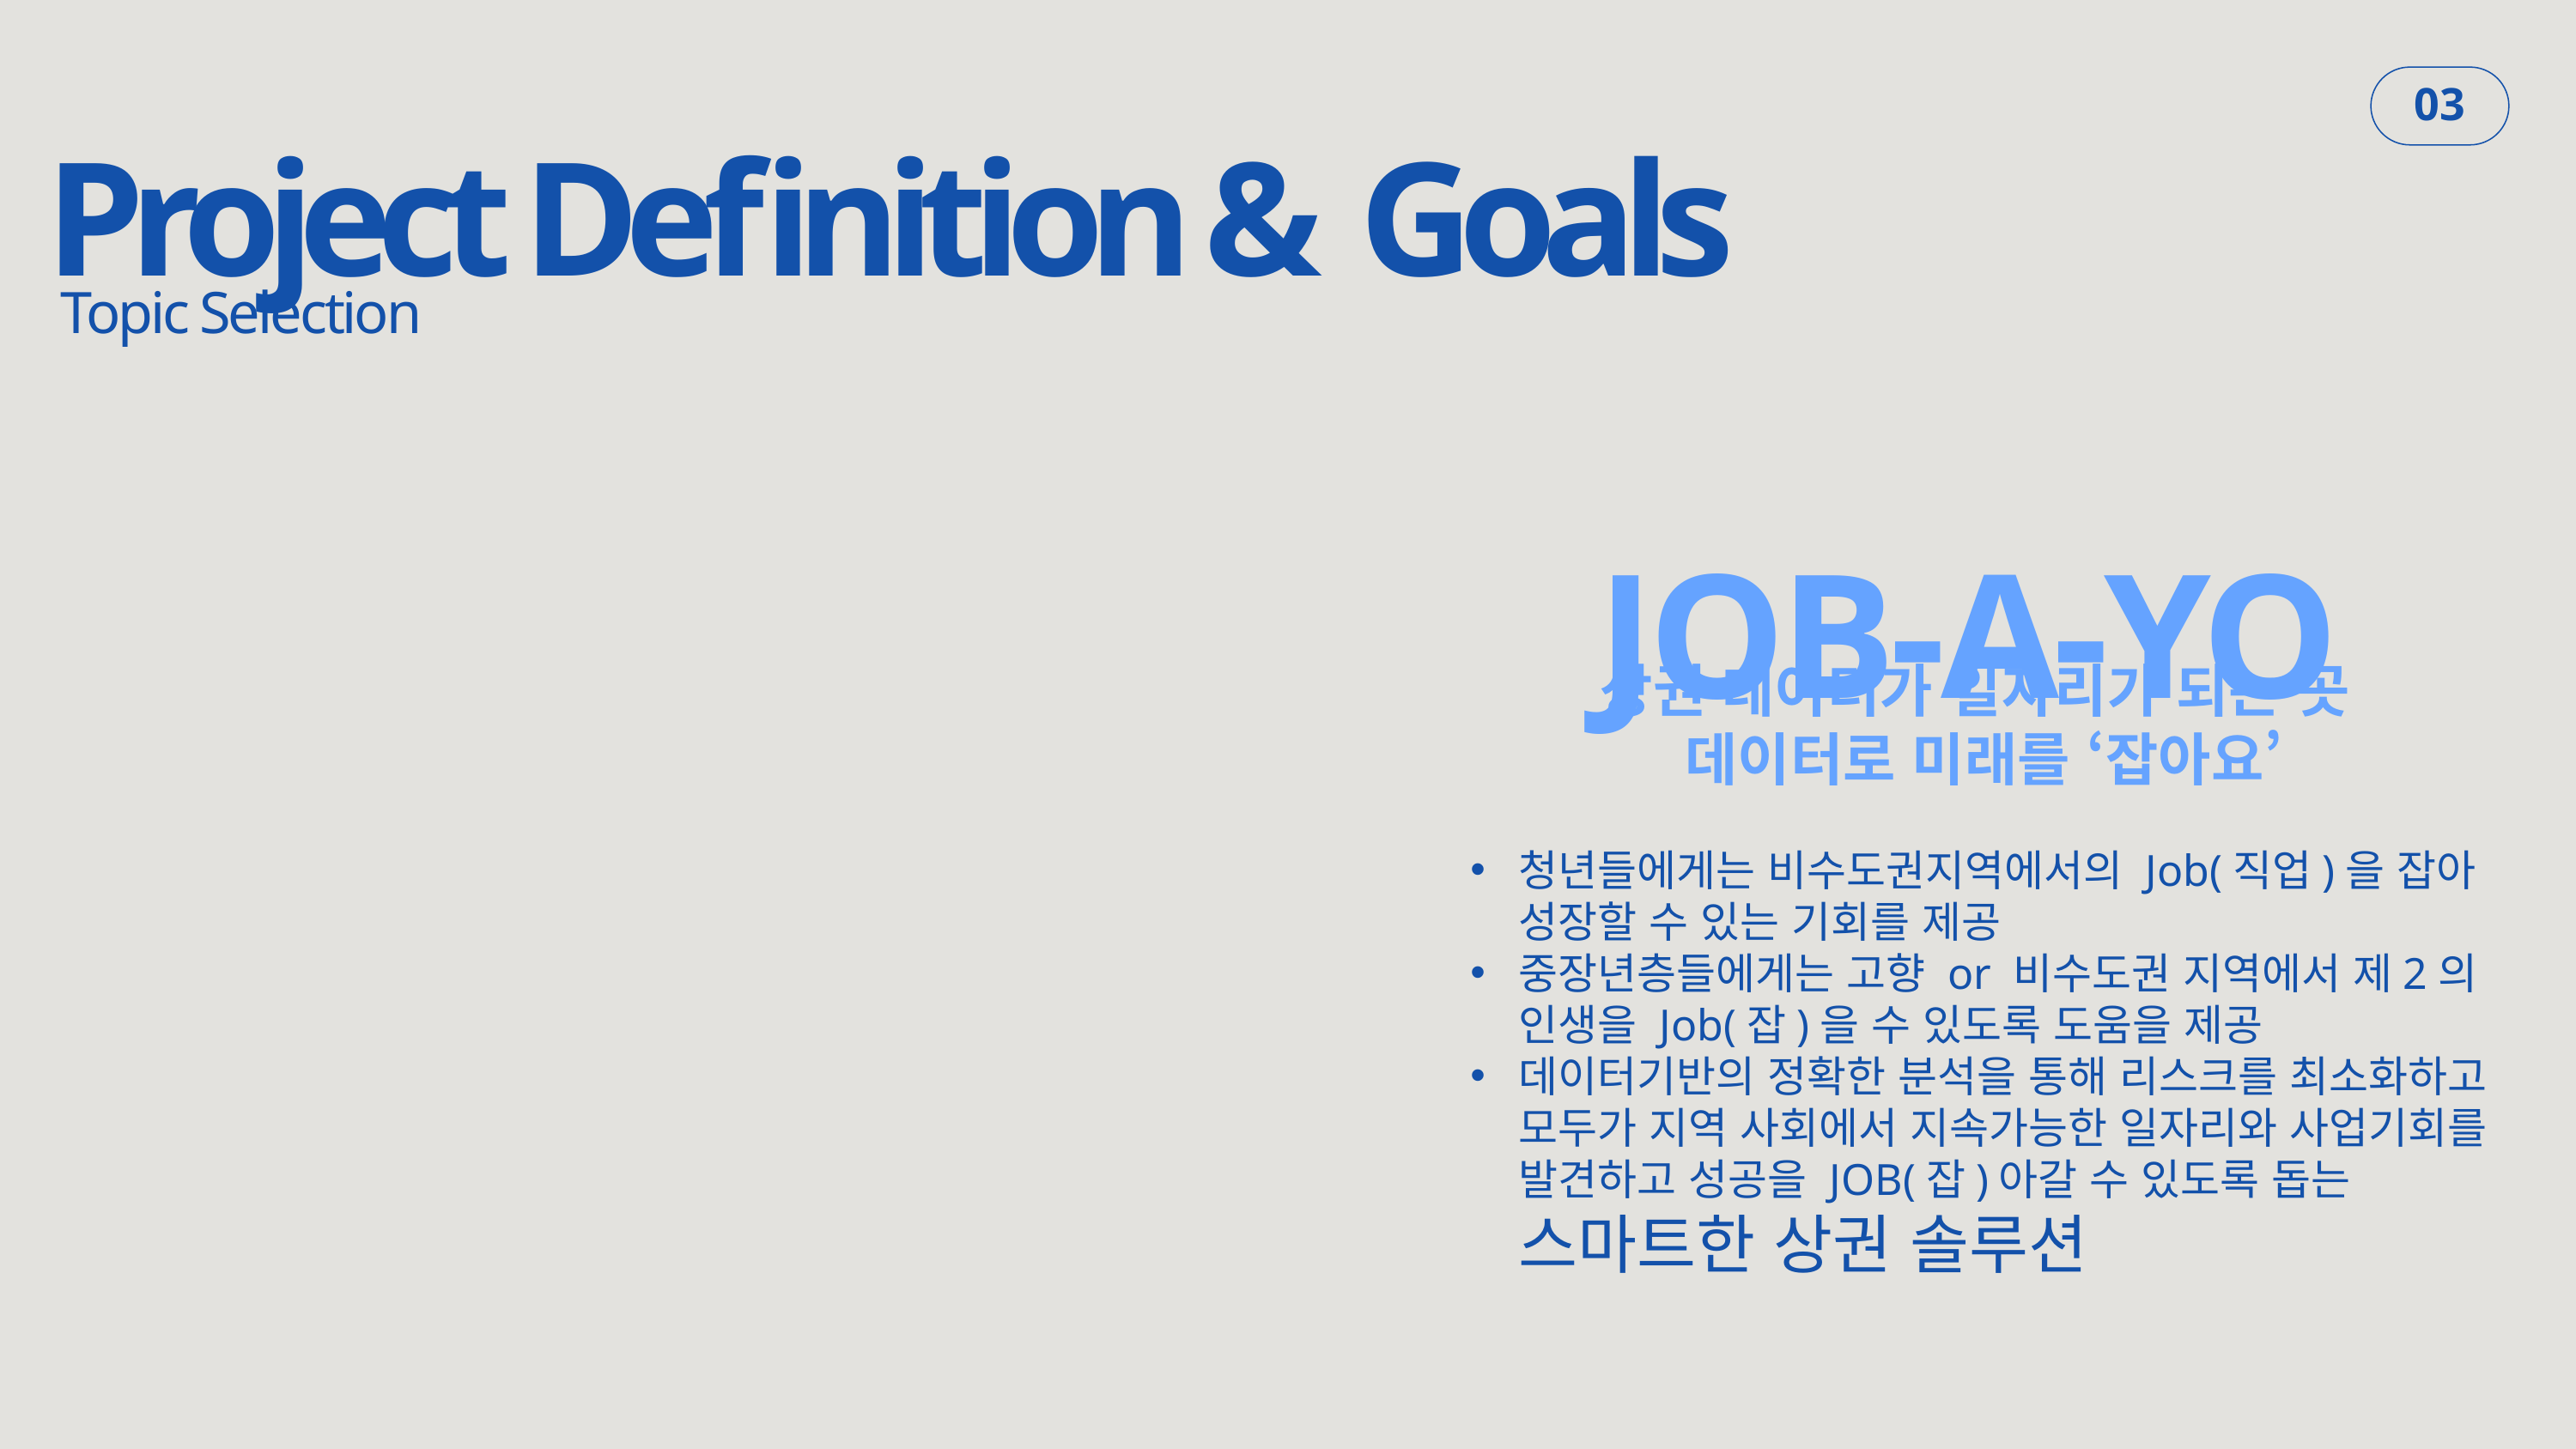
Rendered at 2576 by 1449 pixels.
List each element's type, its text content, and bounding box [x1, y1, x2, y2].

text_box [2400, 36, 2480, 175]
text_box Topic Selection [47, 270, 1364, 351]
text_box JOB-A-YO [1597, 231, 2478, 654]
text_box 상권 데이터가 일자리가 되는 곳 데이터로 미래를 ‘잡아요’ 청년들에게는 비수도권지역에서의 Job(직업)을 잡아 성장할 수 있는 기회를 제공 중장년층들에게는 고향 or 비수도권 지역에서 제2의 인생을 Job(잡)을 수 있도록 도움을 제공 데이터기반의 정확한 분석을 통해 리스크를 최소화하고 모두가 지역 사회에서 지속가능한 일자리와 사업기회를 발견하고 성공을 JOB(잡)아갈 수 있도록 돕는 스마트한 상권 솔루션 [1470, 654, 2498, 1282]
text_box 03 [2484, 88, 2509, 130]
text_box 03 [2371, 88, 2396, 130]
text_box Project Definition & Goals [46, 39, 1846, 307]
